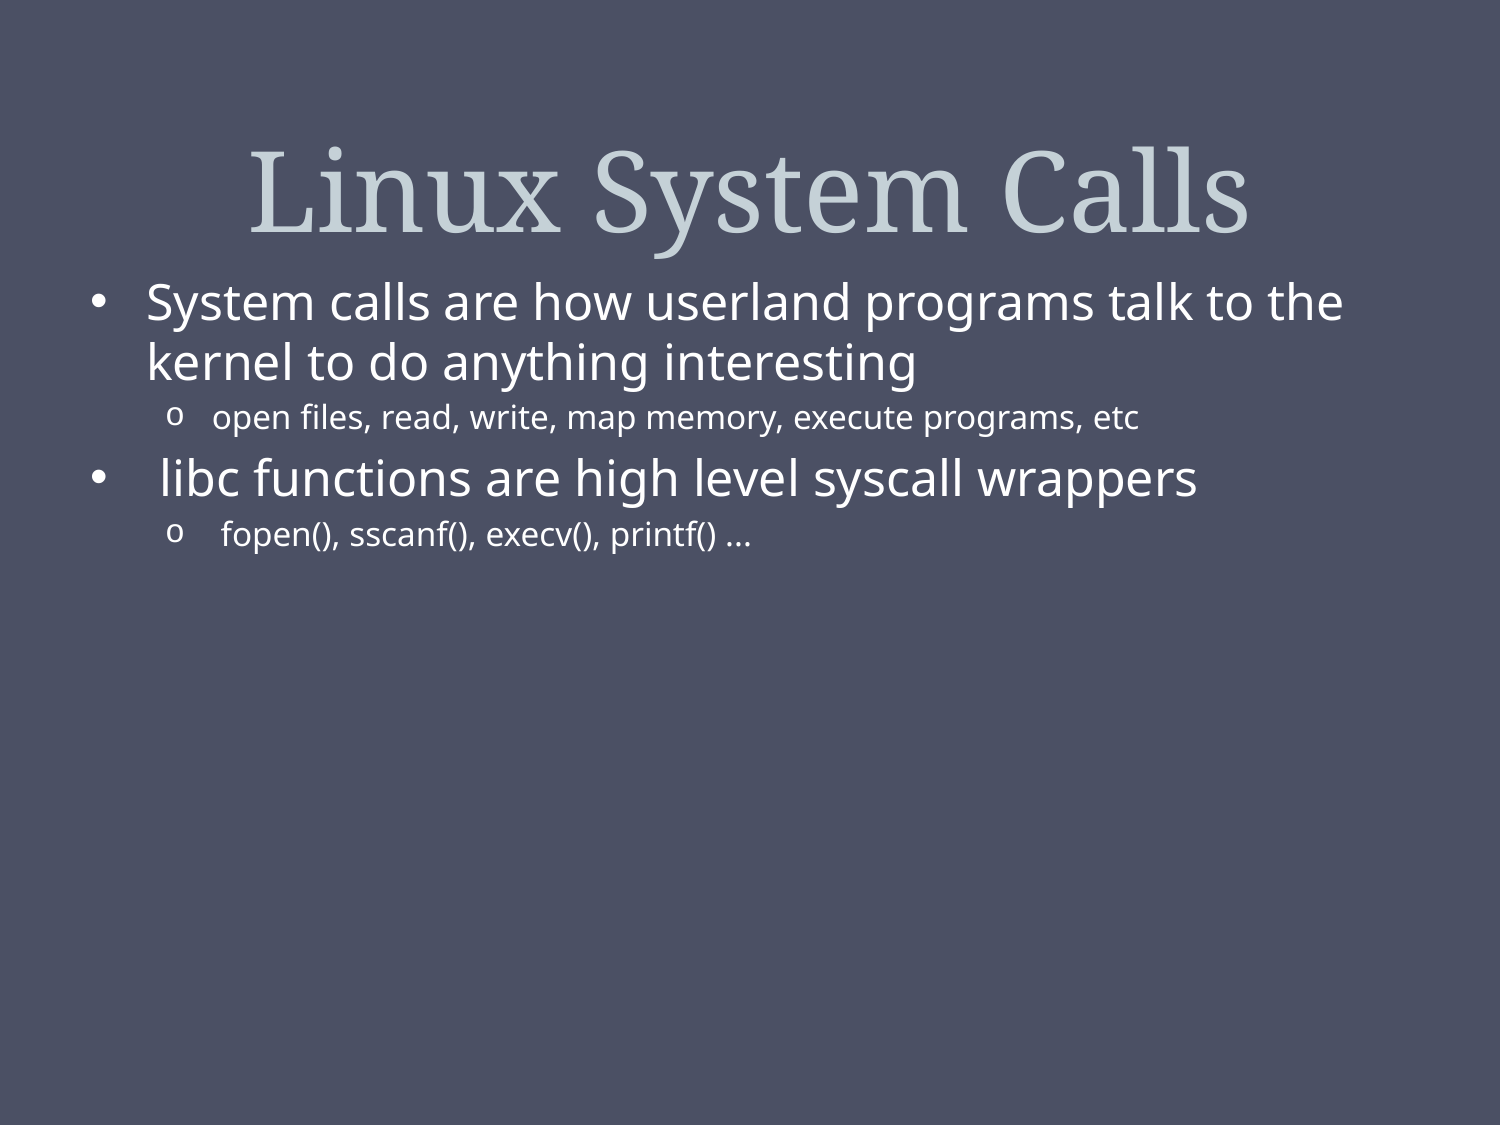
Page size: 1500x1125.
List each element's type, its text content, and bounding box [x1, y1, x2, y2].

list System calls are how userland programs talk to the kernel to do anything interesting open files, read, write, map memory, execute programs, etc libc functions are high level syscall wrappers fopen(), sscanf(), execv(), printf() ... [75, 262, 1425, 1005]
title Linux System Calls [75, 0, 1425, 262]
